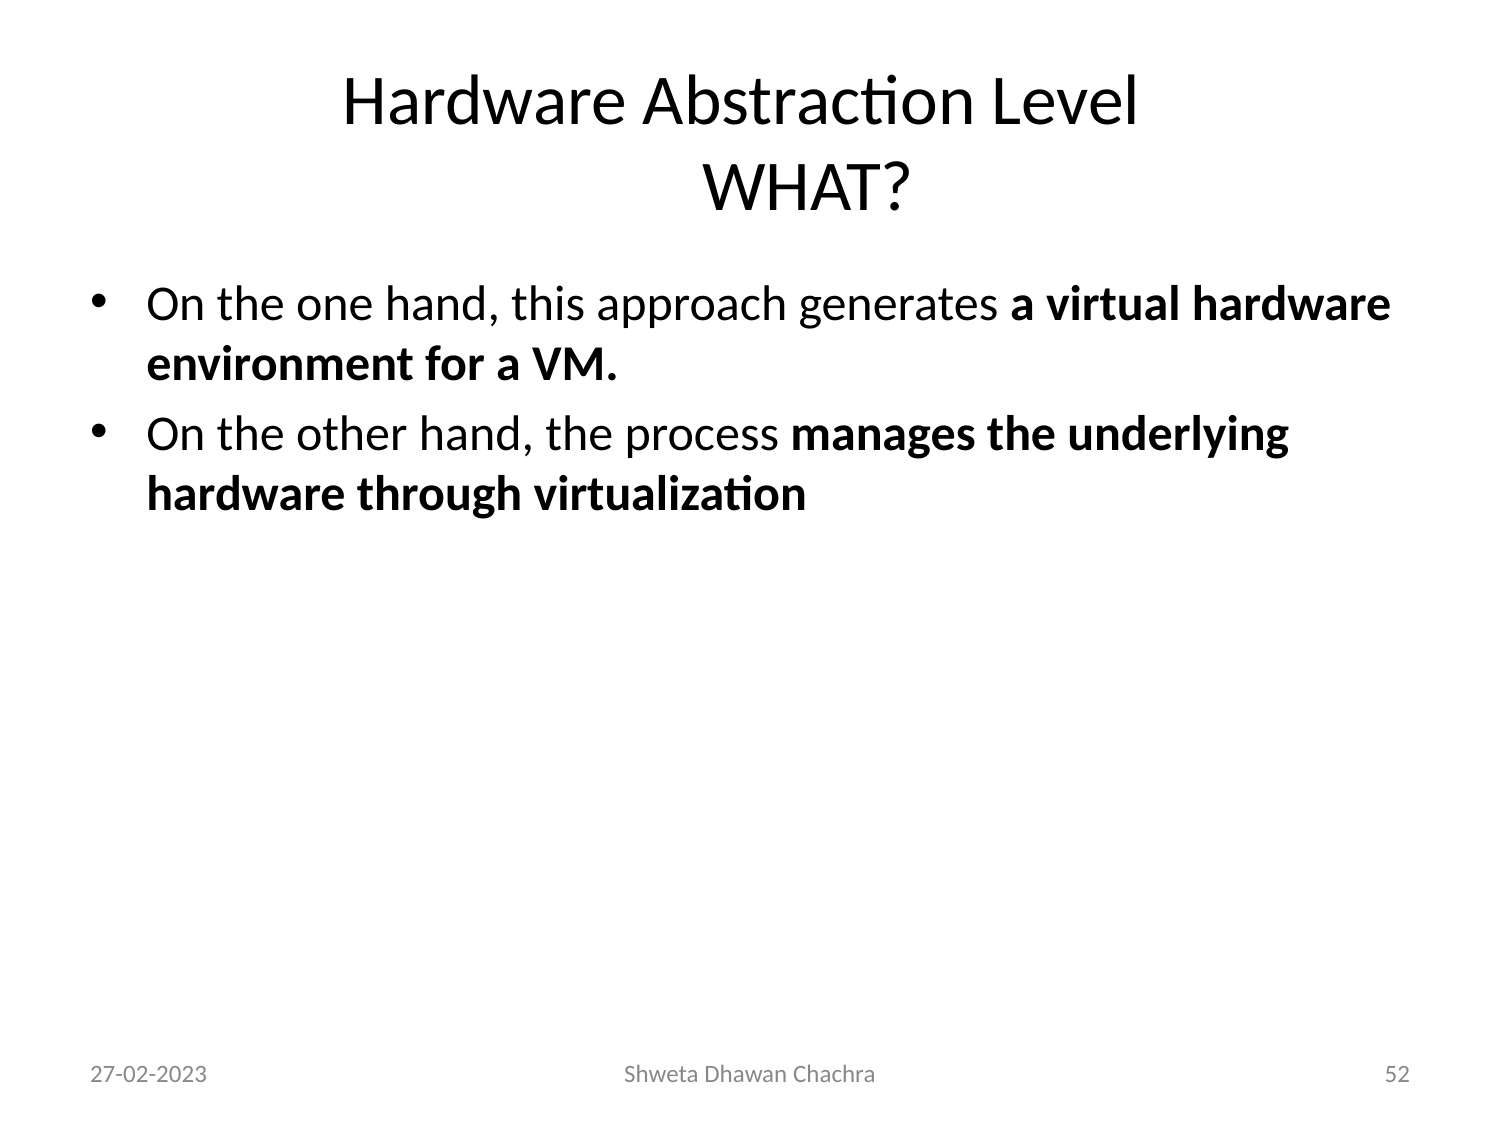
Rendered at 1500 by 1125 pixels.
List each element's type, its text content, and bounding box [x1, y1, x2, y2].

title Hardware Abstraction Level WHAT? [75, 45, 1425, 233]
slide_number ‹#› [1074, 1042, 1425, 1103]
list On the one hand, this approach generates a virtual hardware environment for a VM. On the other hand, the process manages the underlying hardware through virtualization [75, 262, 1425, 1005]
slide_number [75, 1042, 425, 1103]
footer Shweta Dhawan Chachra [512, 1042, 988, 1103]
